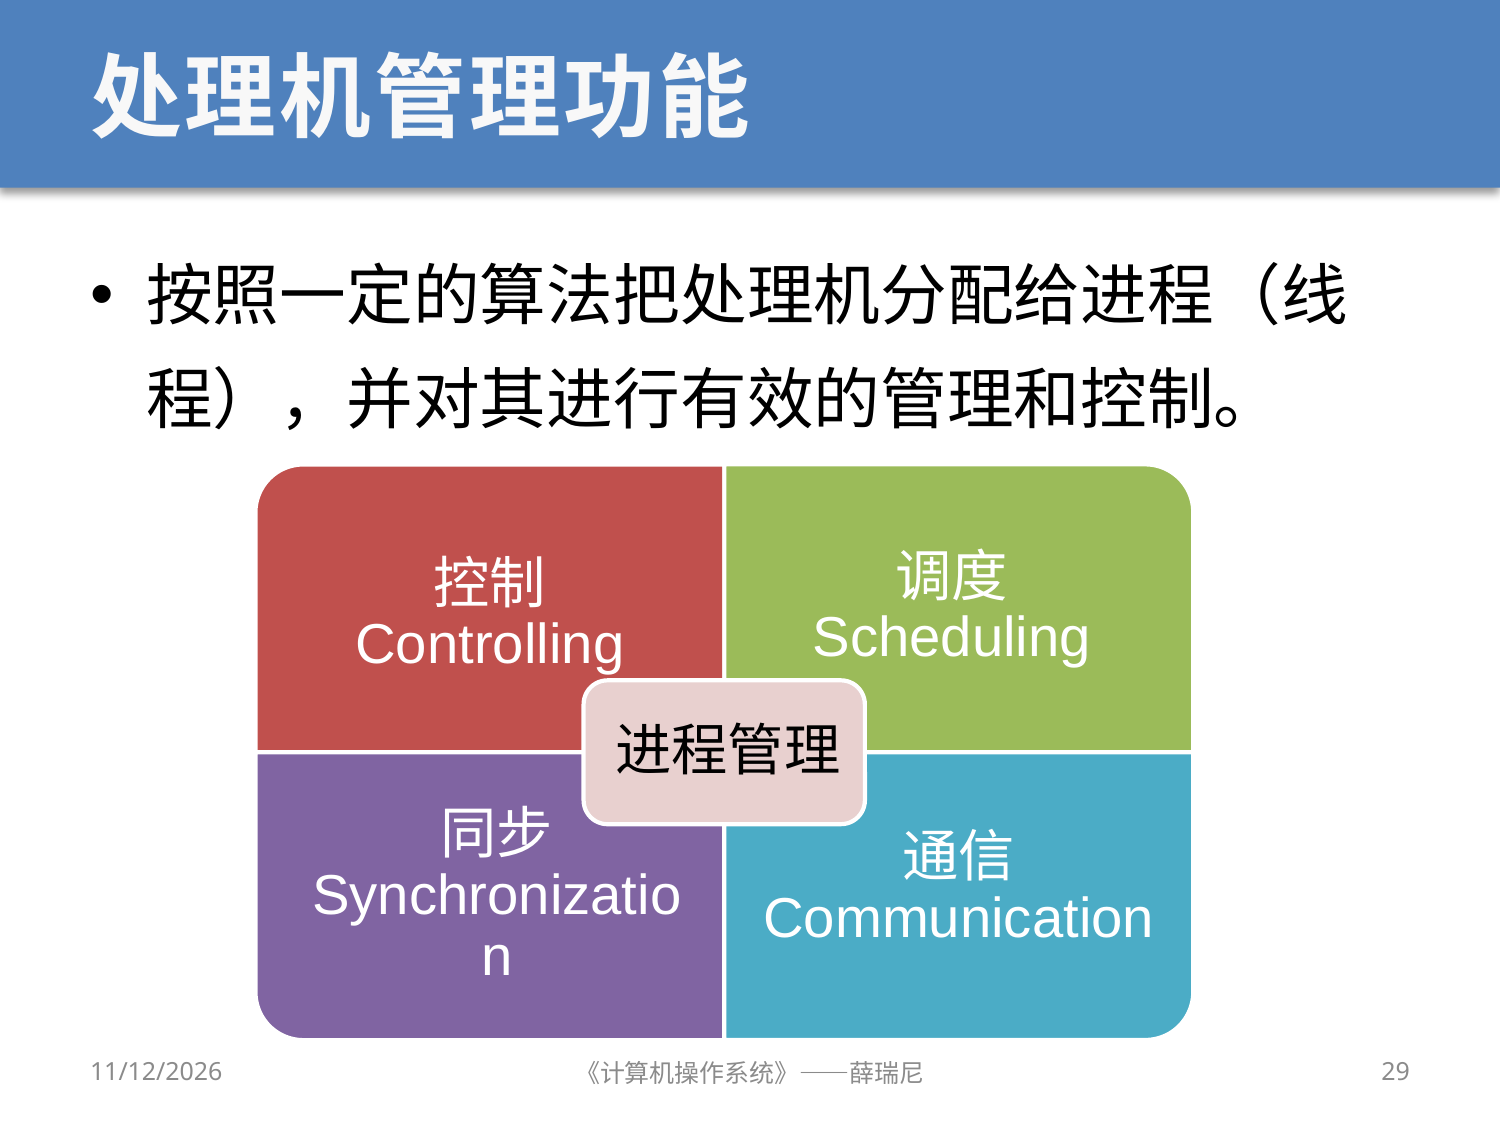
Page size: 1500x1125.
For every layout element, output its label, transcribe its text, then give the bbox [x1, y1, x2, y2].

list 按照一定的算法把处理机分配给进程（线程），并对其进行有效的管理和控制。 [75, 221, 1425, 1021]
title 处理机管理功能 [75, 0, 1425, 188]
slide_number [75, 1042, 425, 1103]
footer 《计算机操作系统》——薛瑞尼 [512, 1049, 988, 1103]
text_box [255, 464, 1194, 1041]
slide_number 29 [1074, 1042, 1425, 1103]
